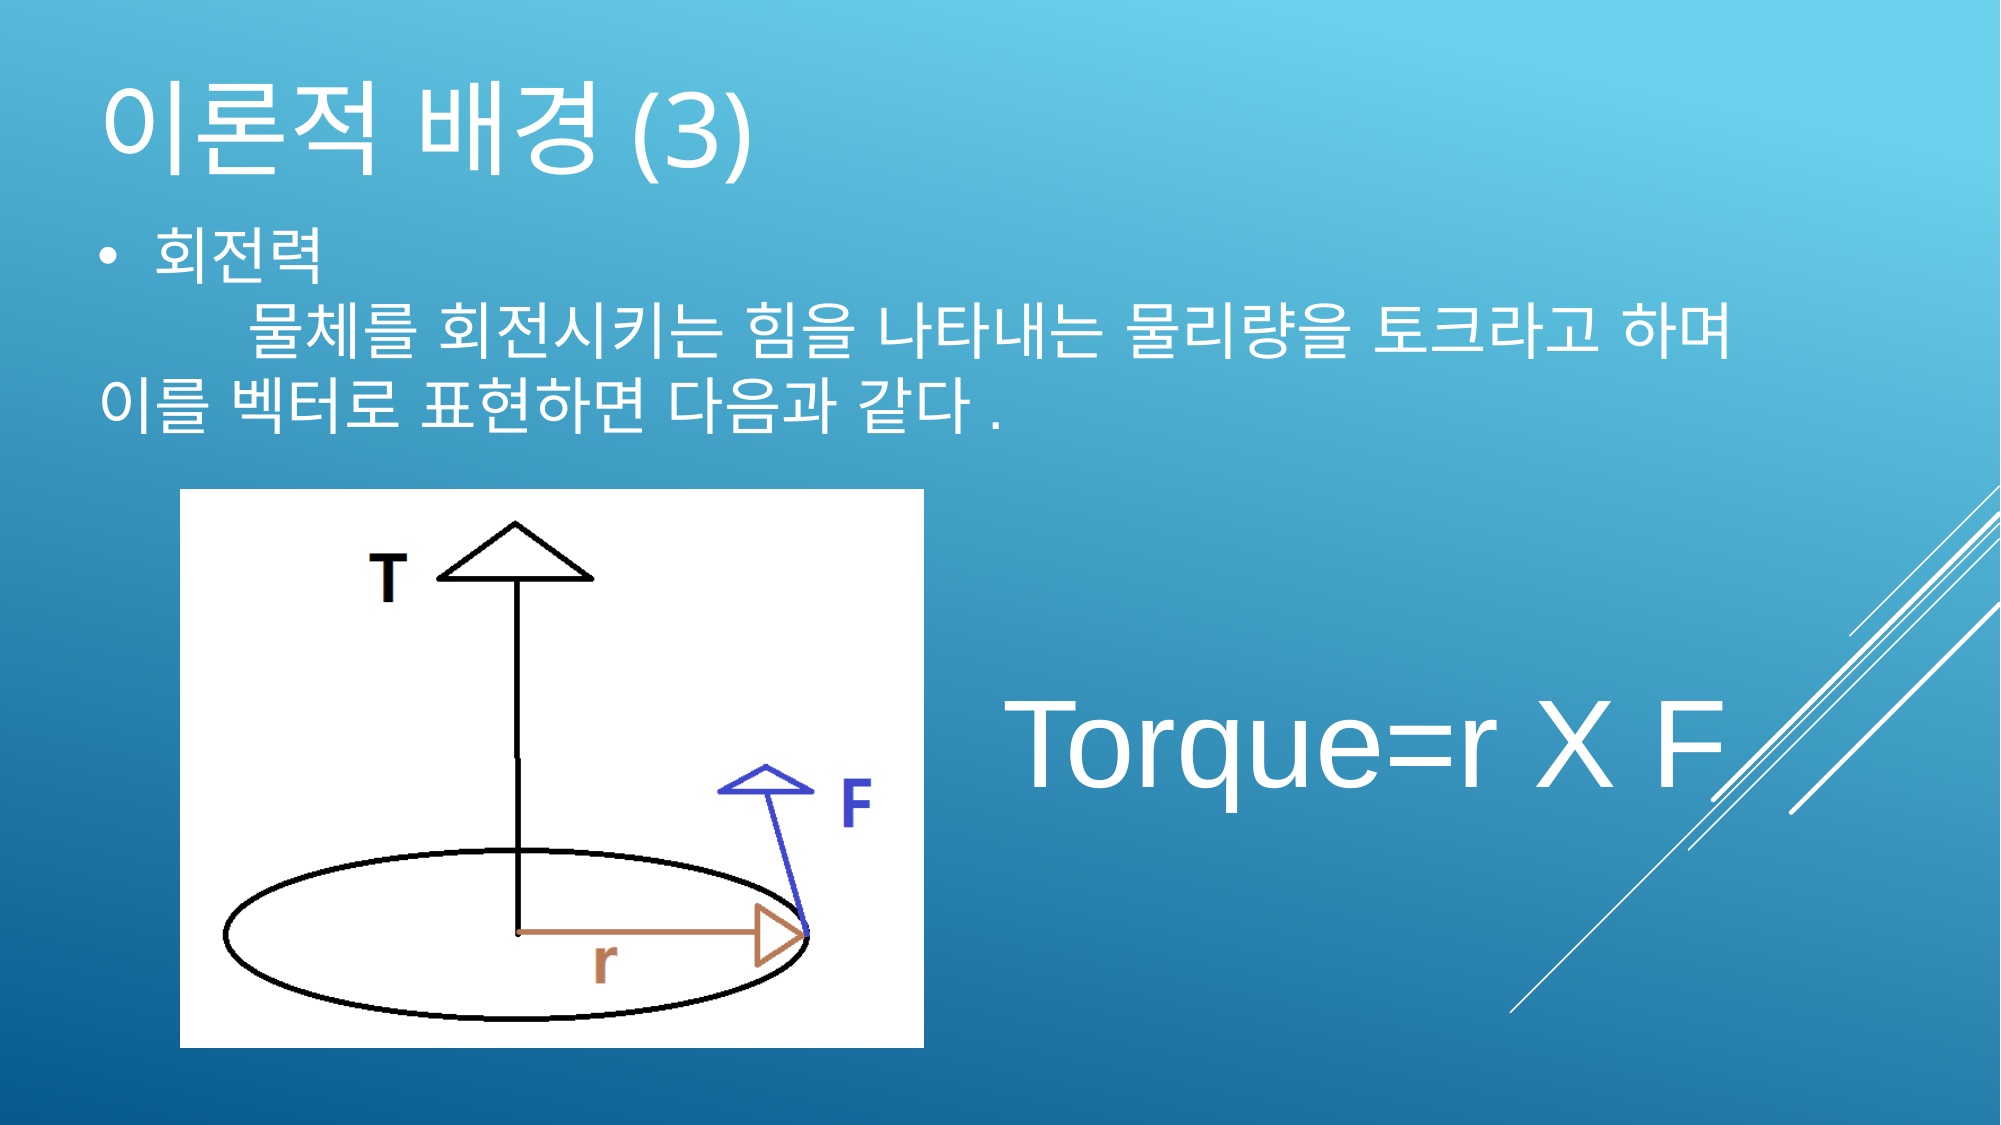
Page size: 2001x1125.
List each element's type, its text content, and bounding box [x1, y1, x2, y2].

text_box 회전력 물체를 회전시키는 힘을 나타내는 물리량을 토크라고 하며 이를 벡터로 표현하면 다음과 같다. Torque=r X F [82, 210, 1918, 820]
title 이론적 배경(3) [82, 0, 1476, 210]
picture [179, 489, 924, 1048]
